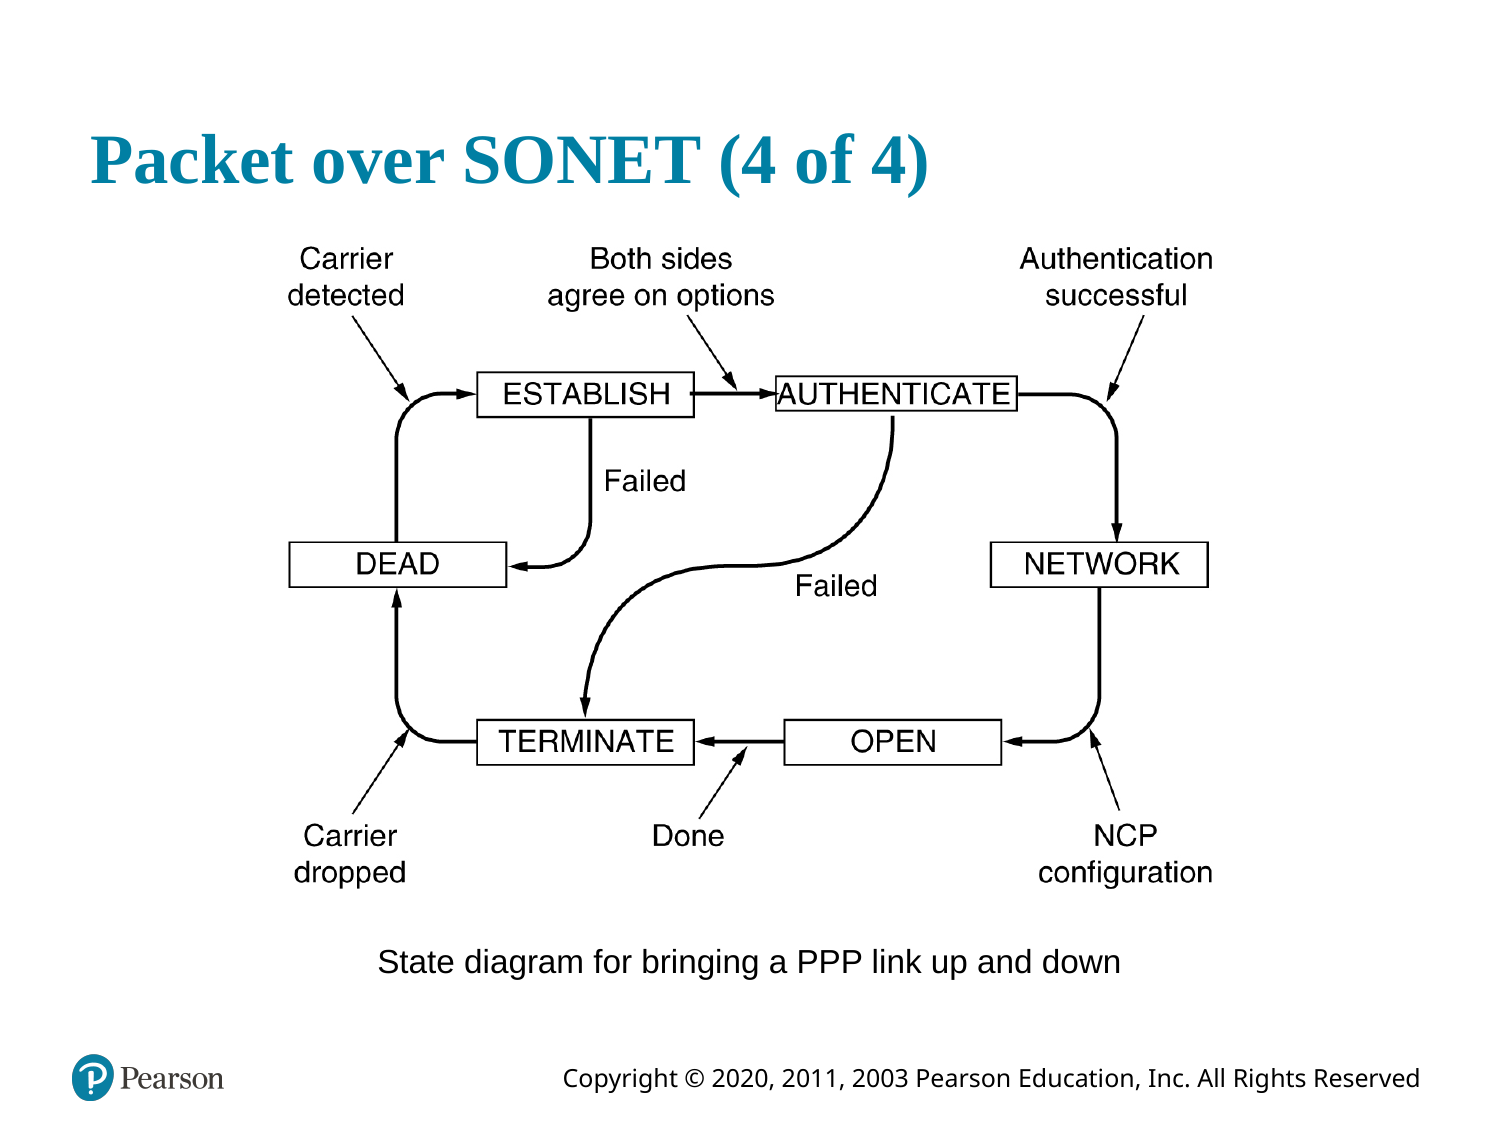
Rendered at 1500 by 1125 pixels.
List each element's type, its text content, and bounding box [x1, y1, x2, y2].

picture [286, 240, 1214, 889]
picture [98, 1054, 224, 1101]
list State diagram for bringing a PPP link up and down [75, 949, 1425, 996]
picture [80, 1063, 106, 1088]
picture [72, 1054, 88, 1070]
picture [72, 1087, 83, 1101]
title Packet over SONET (4 of 4) [75, 37, 1425, 213]
